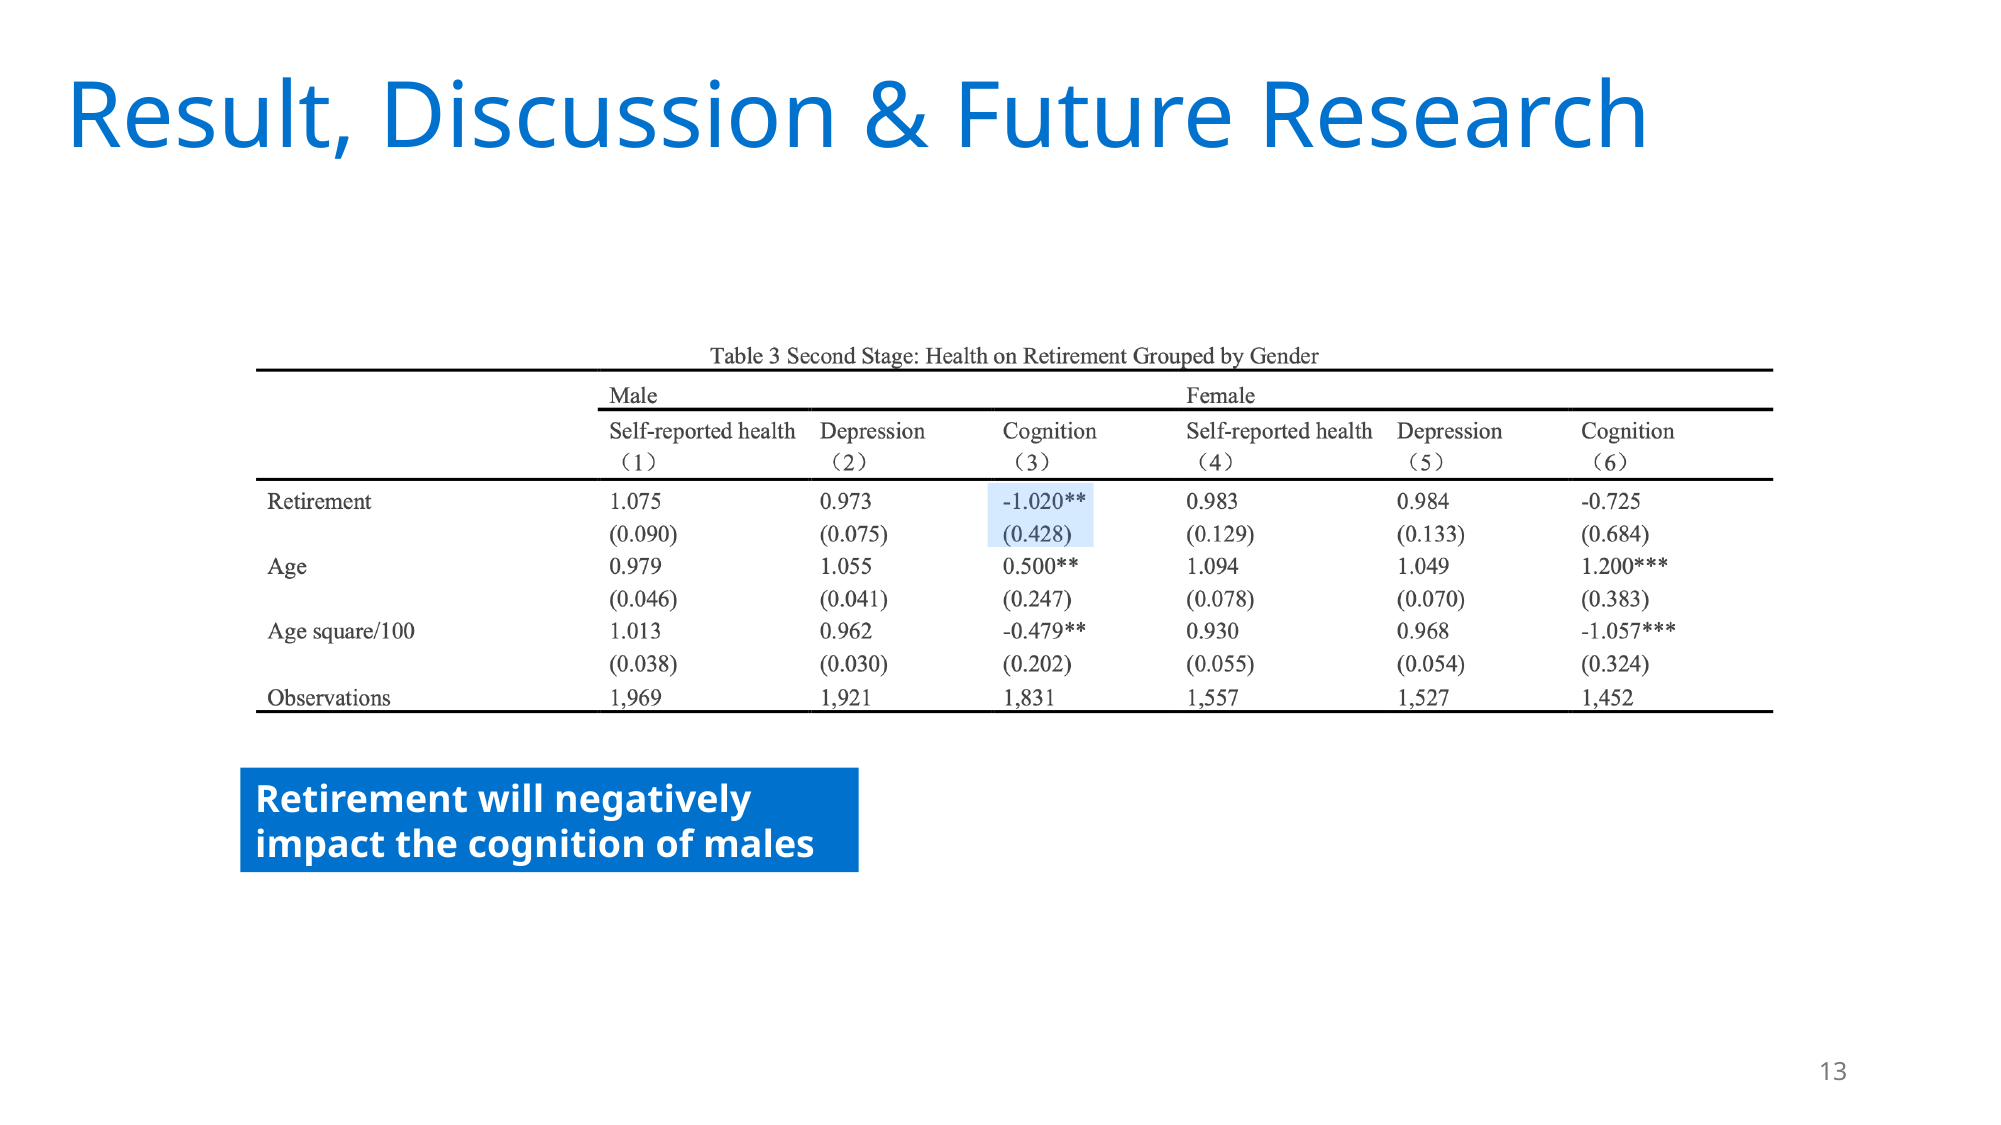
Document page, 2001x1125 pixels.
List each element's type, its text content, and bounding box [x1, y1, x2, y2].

text_box Result, Discussion & Future Research [50, 9, 1776, 227]
picture [239, 338, 1804, 718]
text_box Retirement will negatively impact the cognition of males [240, 767, 859, 873]
slide_number 13 [1412, 1042, 1863, 1103]
